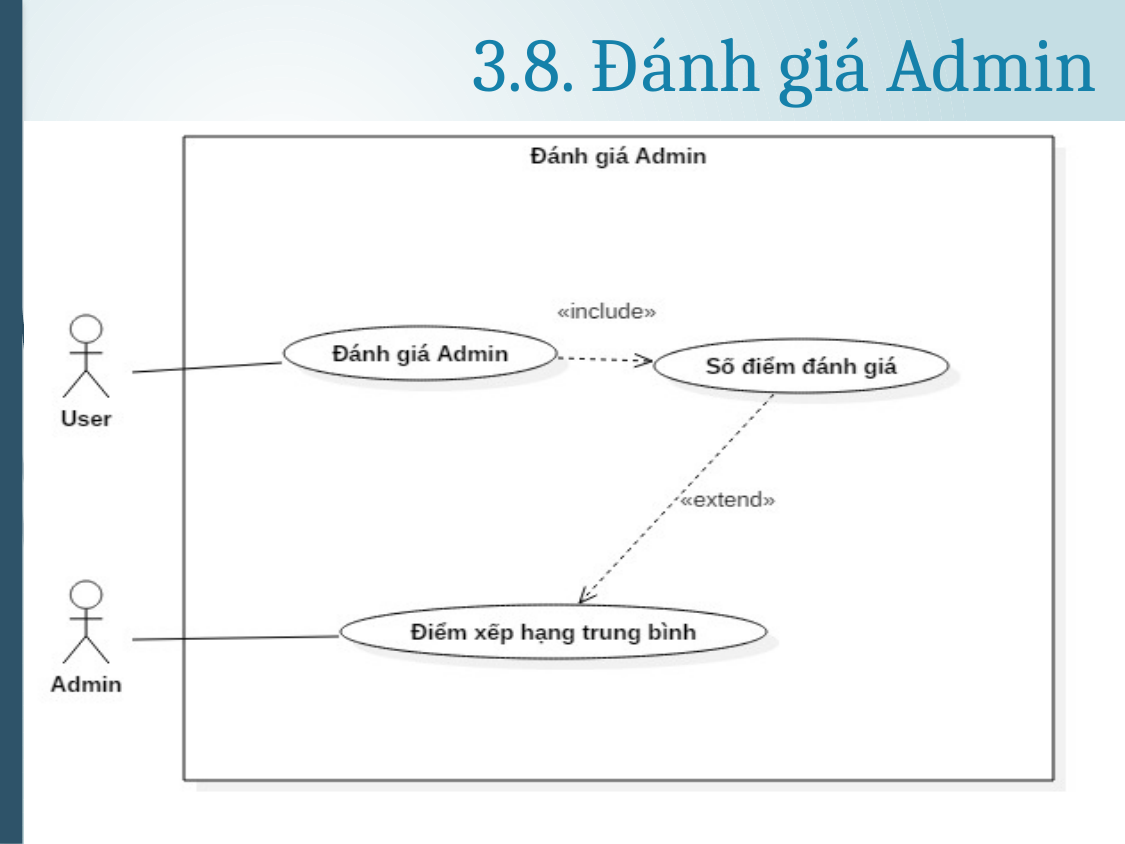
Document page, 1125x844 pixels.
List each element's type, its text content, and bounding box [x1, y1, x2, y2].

picture [24, 121, 1125, 844]
title 3.8. Đánh giá Admin [24, 0, 1113, 121]
